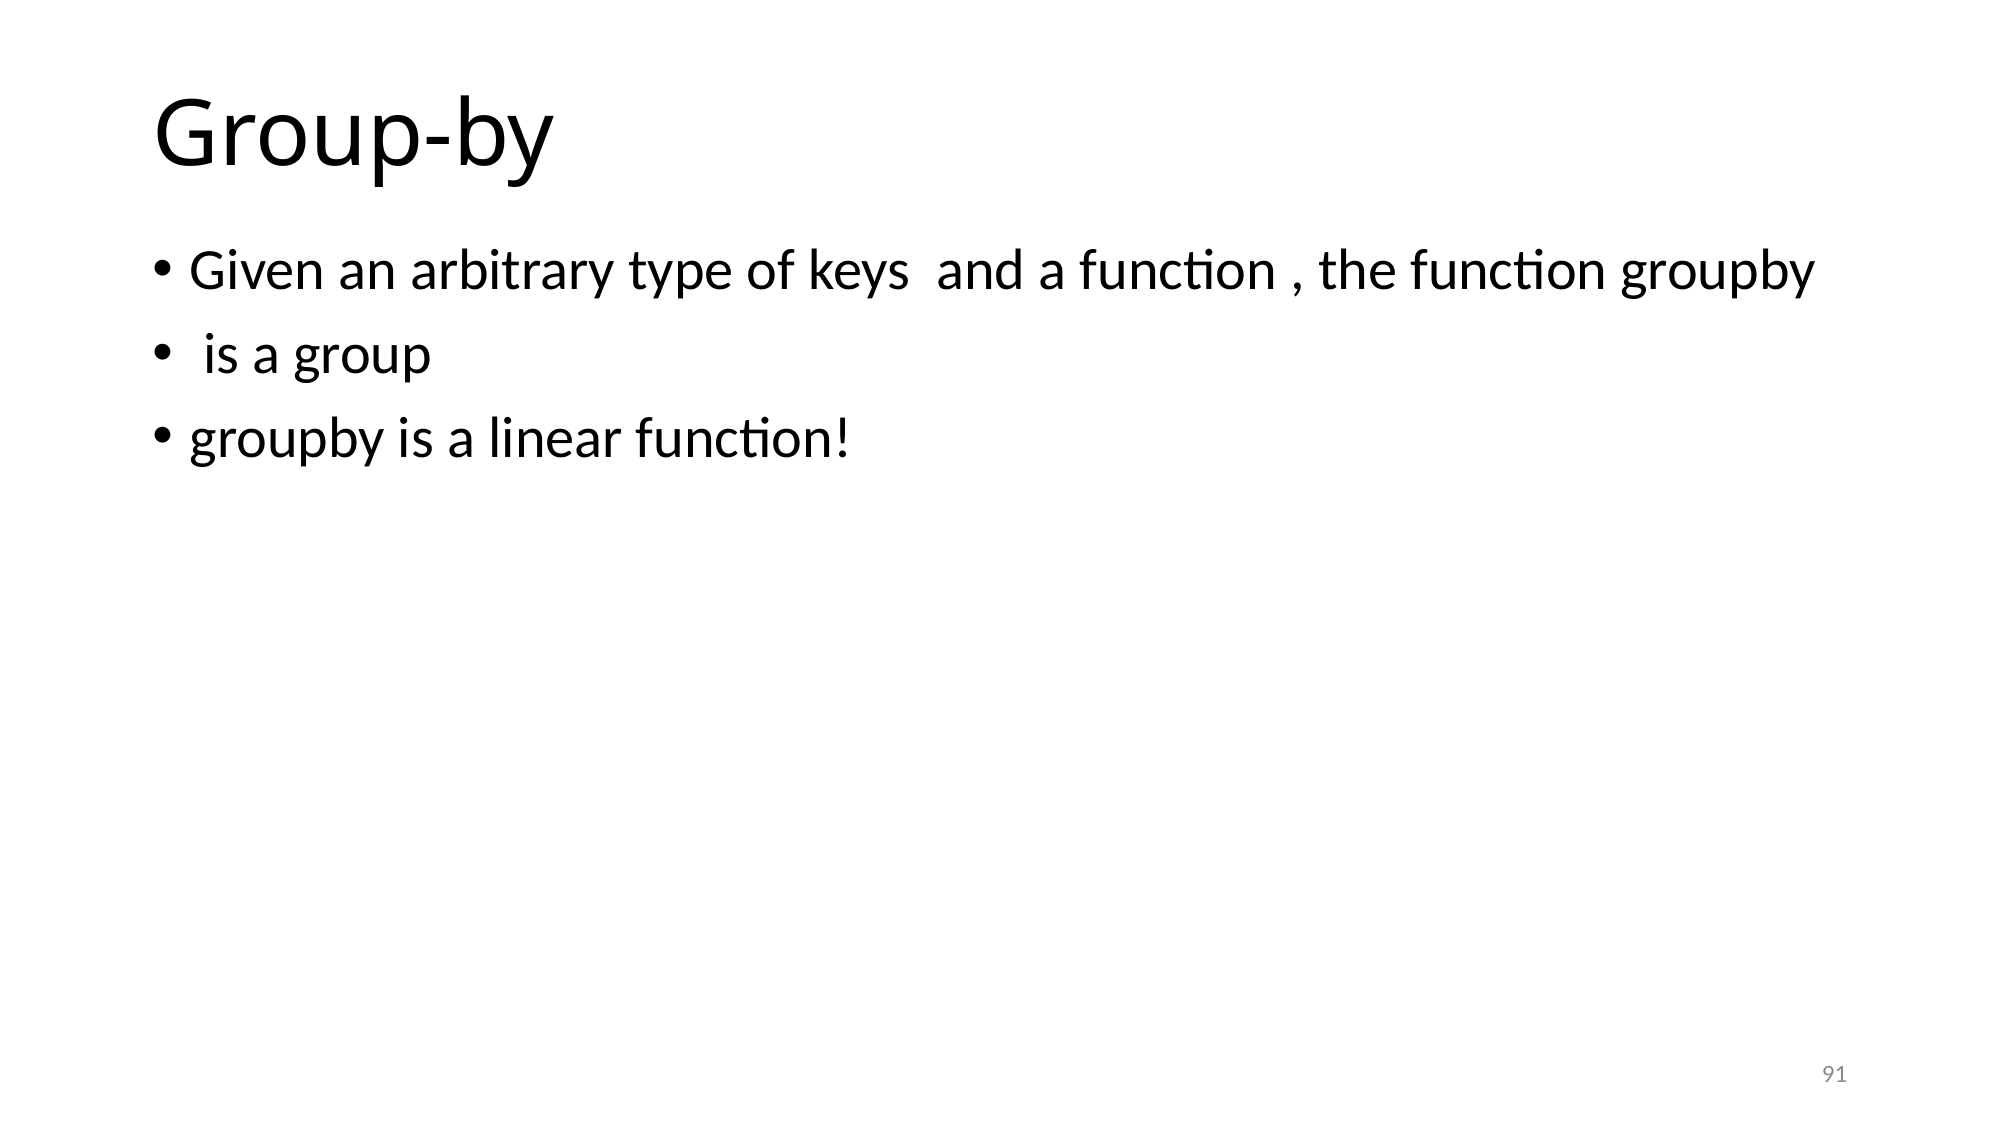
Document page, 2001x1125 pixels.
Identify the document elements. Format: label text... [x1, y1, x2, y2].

slide_number 91 [1798, 1042, 1863, 1103]
title Group-by [137, 59, 1863, 212]
